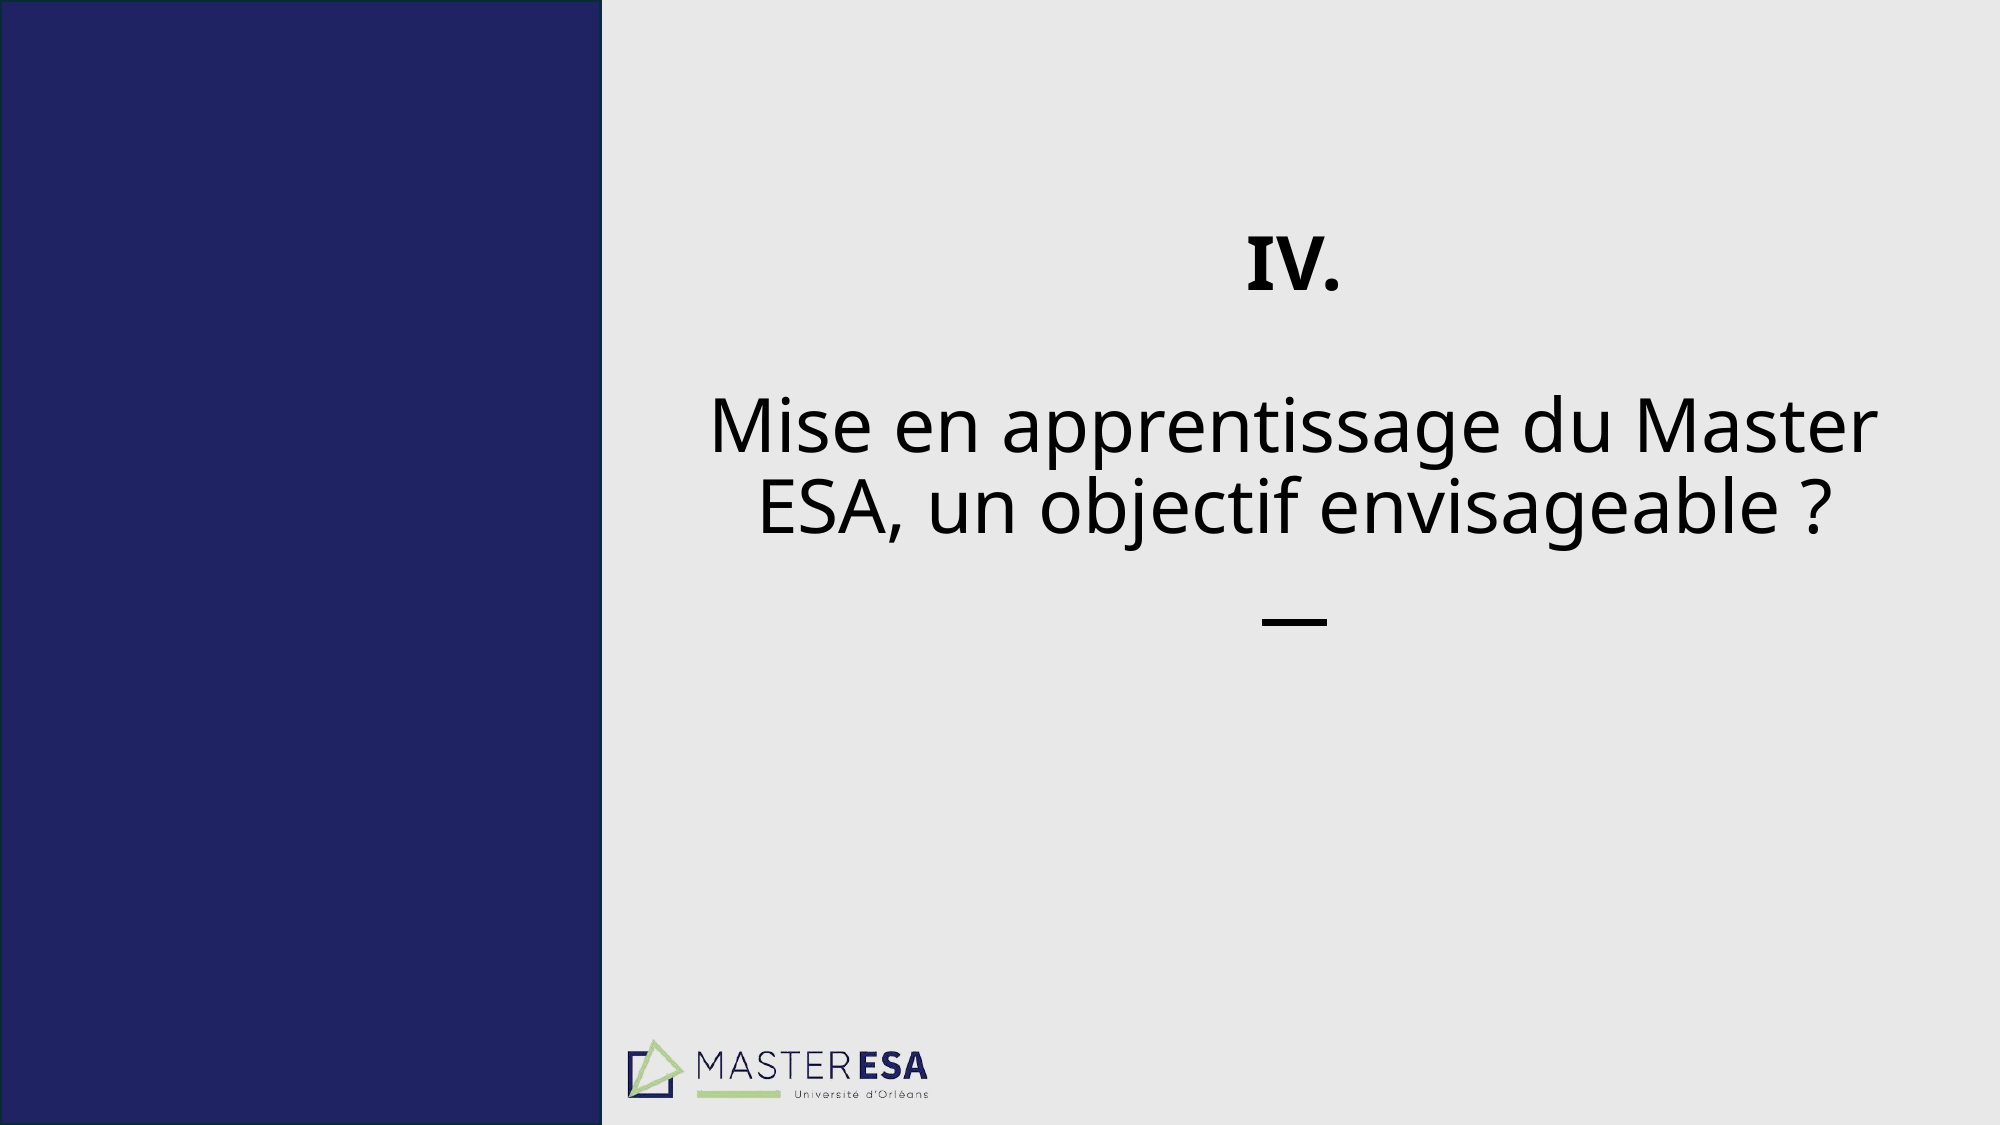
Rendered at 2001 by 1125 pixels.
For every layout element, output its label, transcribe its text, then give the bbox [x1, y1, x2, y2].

text_box IV. Mise en apprentissage du Master ESA, un objectif envisageable ? [652, 243, 1937, 623]
picture [599, 1023, 955, 1125]
text_box [0, 0, 602, 1125]
